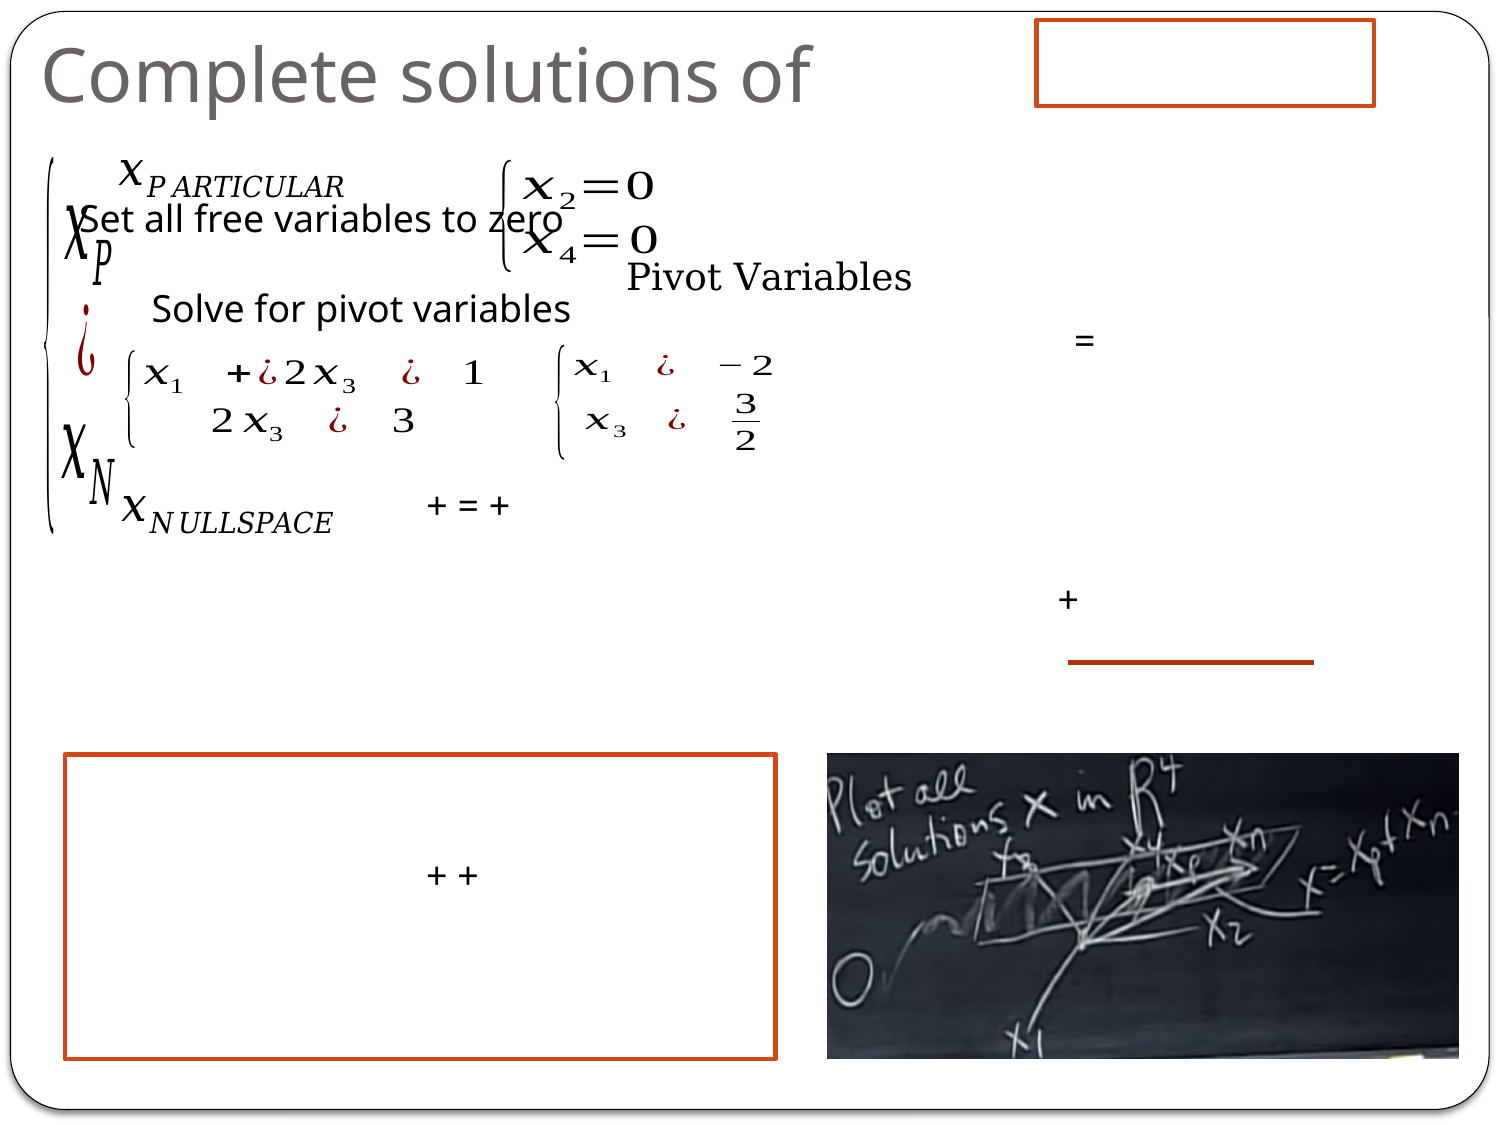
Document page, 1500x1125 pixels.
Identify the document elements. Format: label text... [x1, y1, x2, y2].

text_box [1036, 19, 1387, 107]
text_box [971, 519, 1315, 727]
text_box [41, 142, 348, 540]
text_box Set all free variables to zero [352, 187, 580, 248]
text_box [64, 754, 790, 1060]
picture [827, 753, 1460, 1059]
